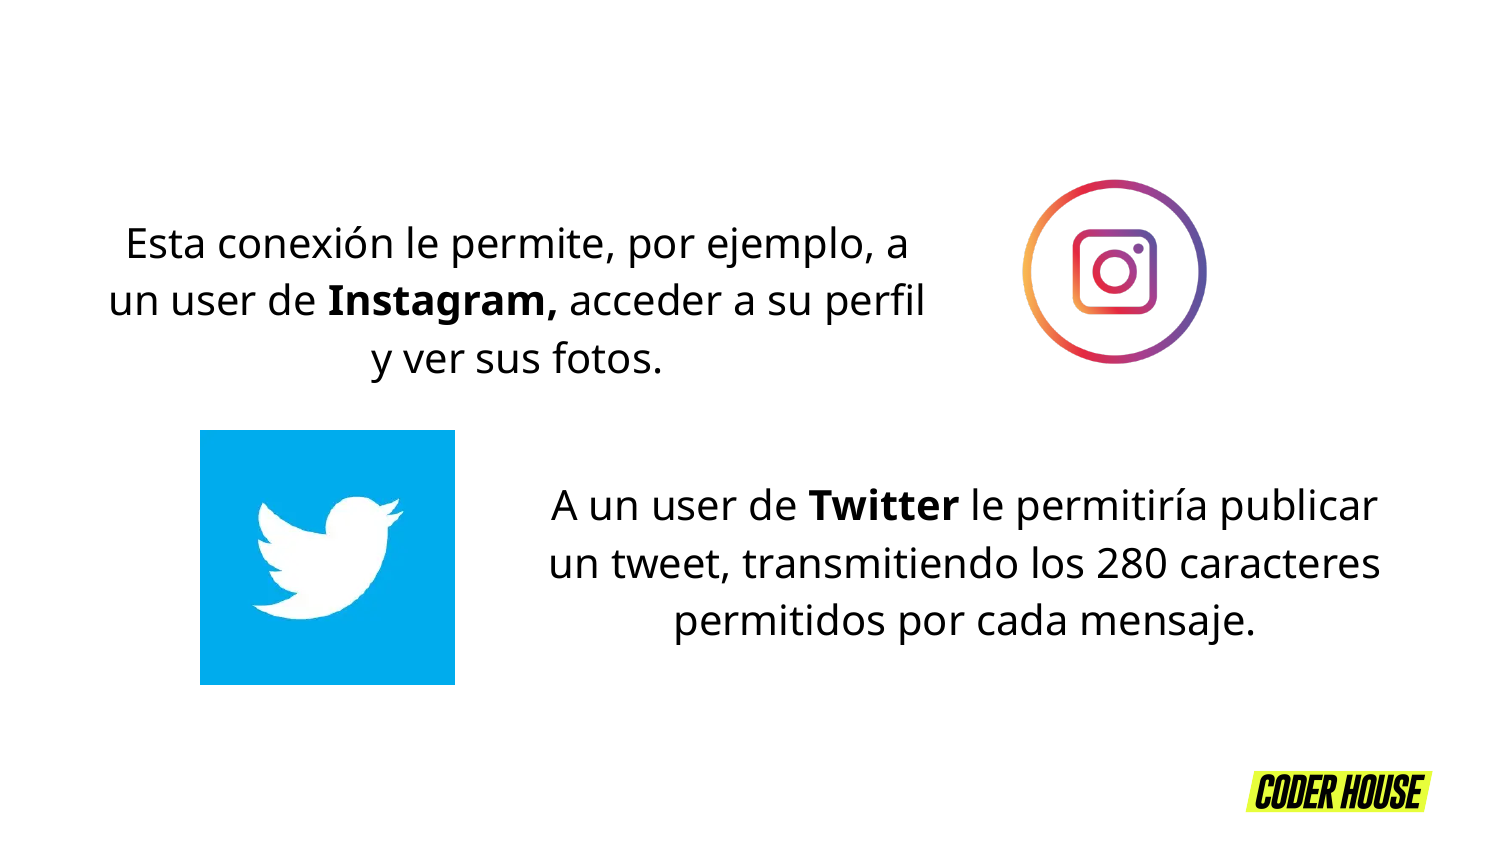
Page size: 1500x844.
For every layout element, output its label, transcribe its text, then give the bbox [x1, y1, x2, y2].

text_box A un user de Twitter le permitiría publicar un tweet, transmitiendo los 280 caracteres permitidos por cada mensaje. [525, 407, 1406, 709]
text_box Esta conexión le permite, por ejemplo, a un user de Instagram, acceder a su perfil y ver sus fotos. [90, 144, 945, 446]
picture [987, 144, 1242, 399]
picture [1241, 764, 1437, 819]
picture [255, 497, 402, 619]
